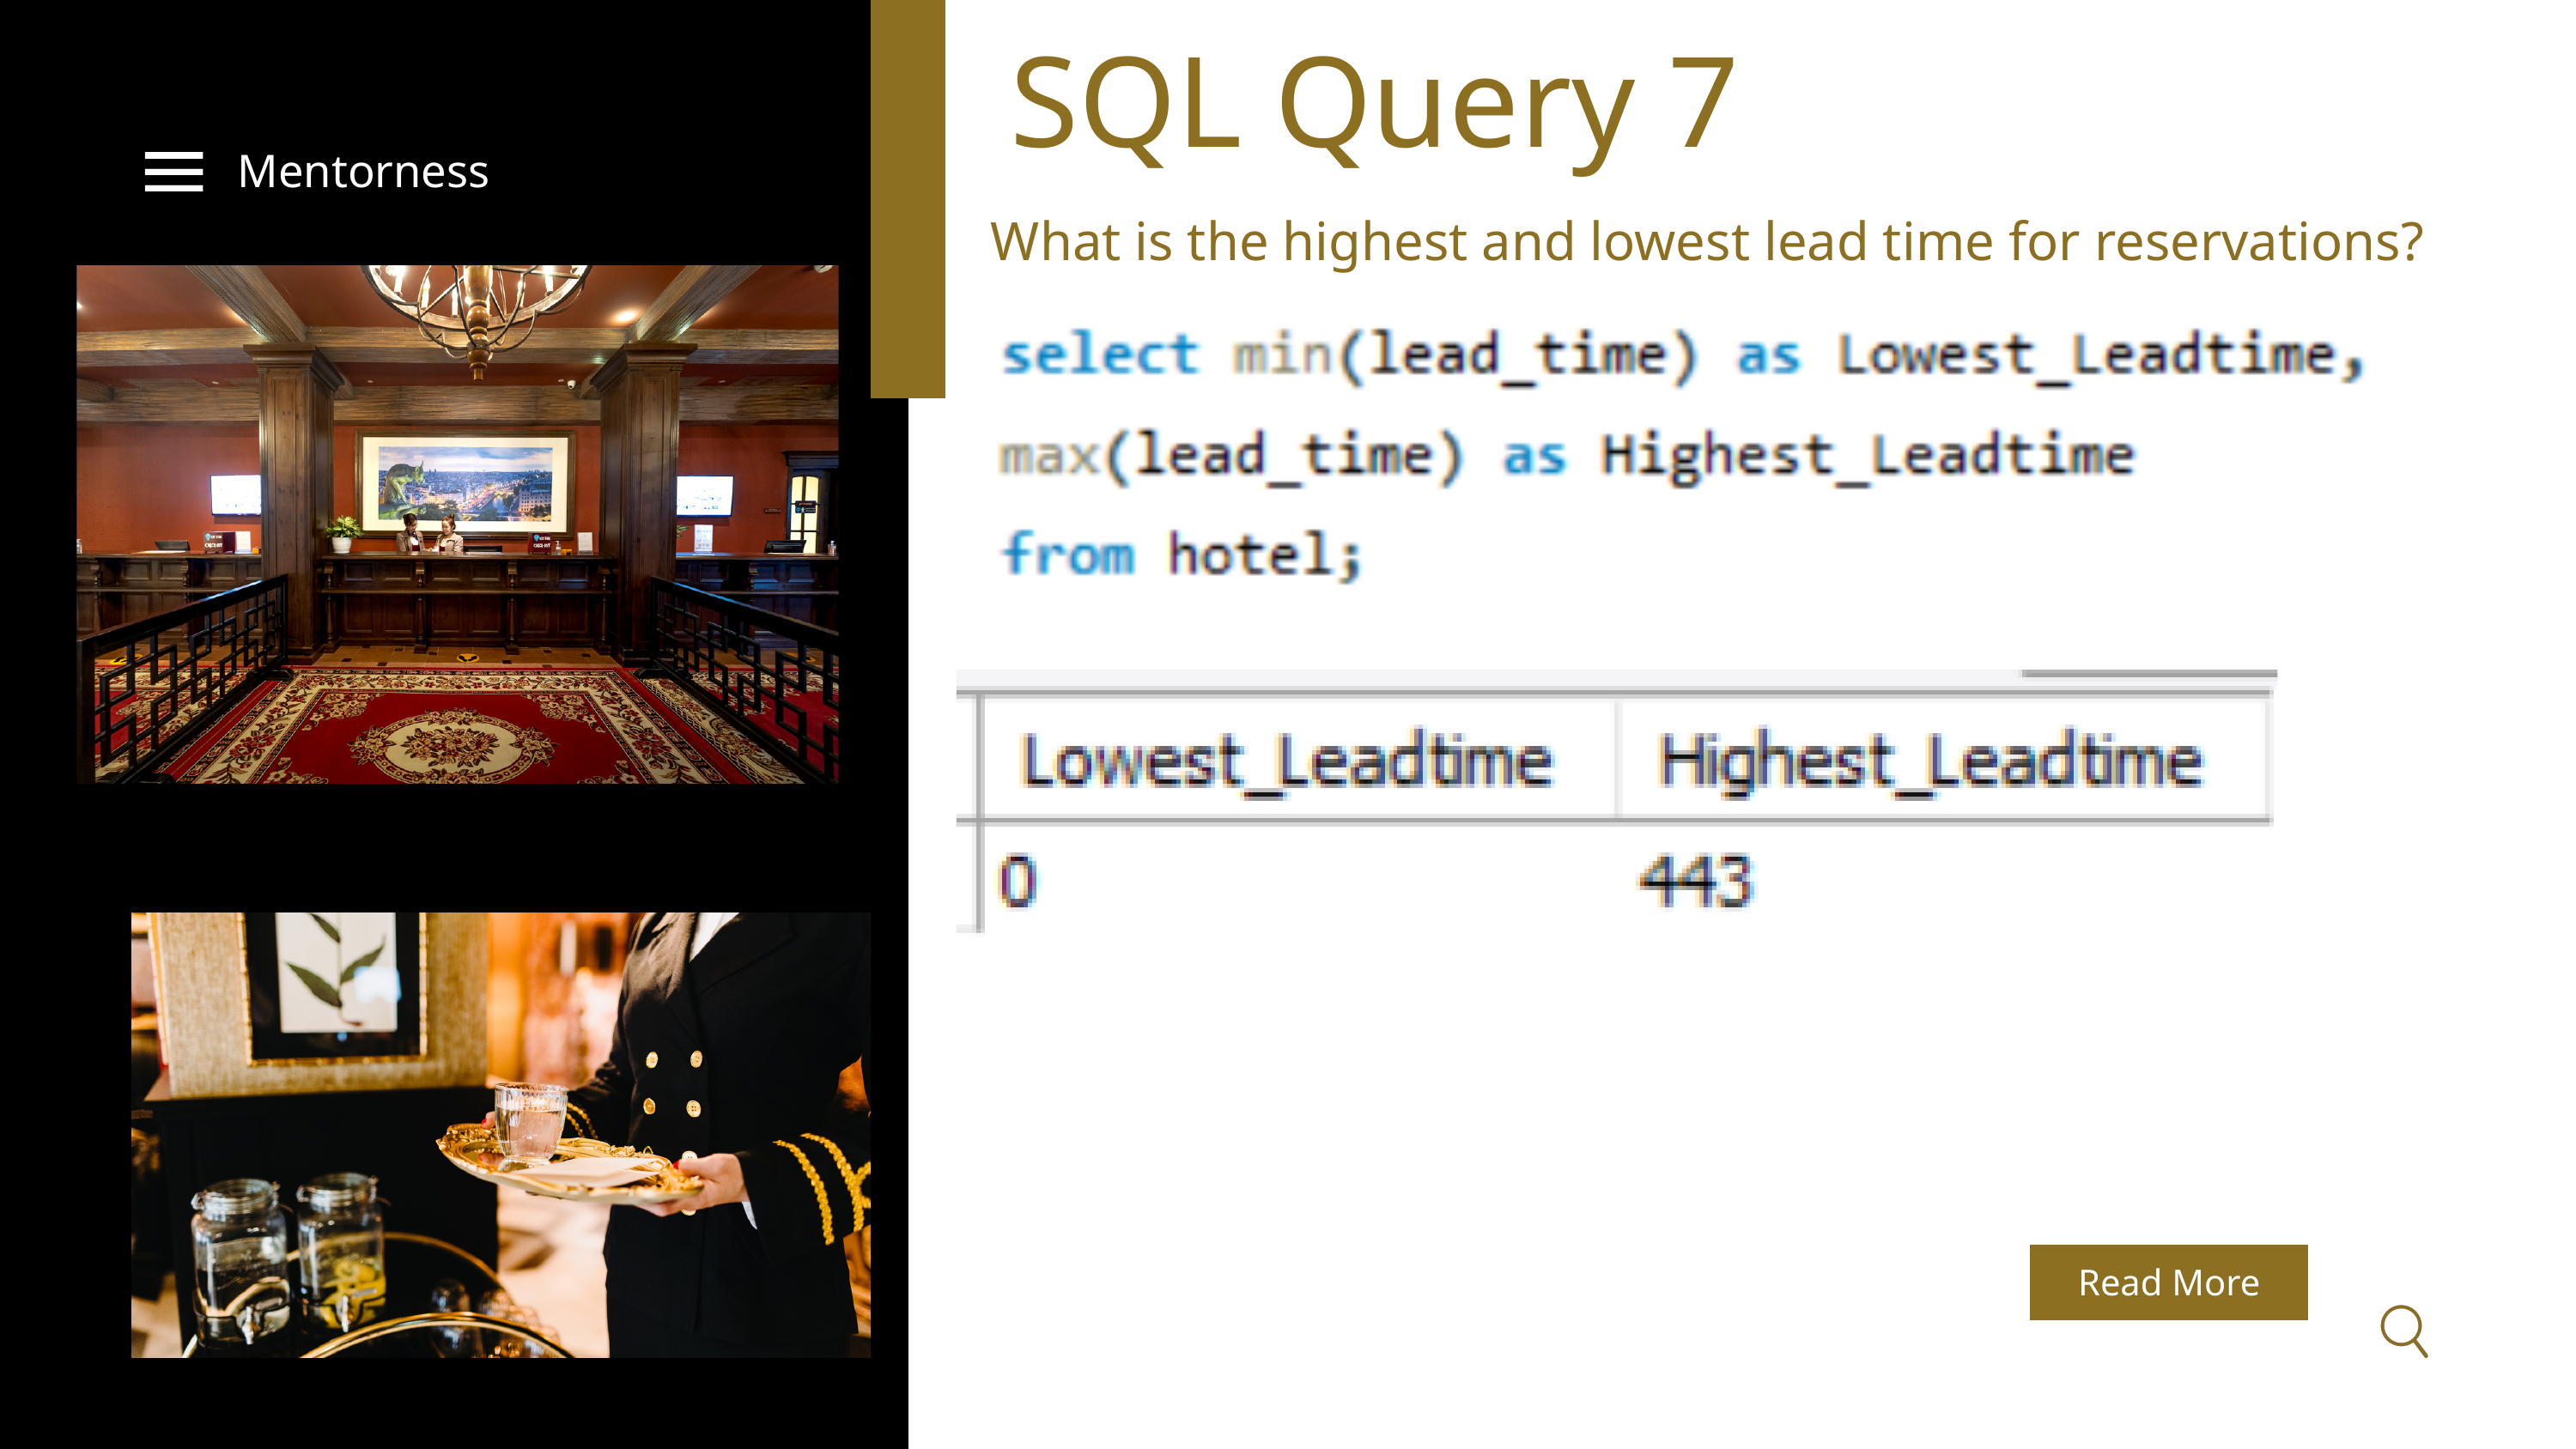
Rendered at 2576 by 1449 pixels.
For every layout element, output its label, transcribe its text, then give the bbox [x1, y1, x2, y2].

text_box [76, 265, 839, 784]
text_box What is the highest and lowest lead time for reservations? [990, 214, 2432, 271]
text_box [0, 0, 909, 1449]
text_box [870, 0, 946, 399]
text_box SQL Query 7 [1010, 37, 2061, 173]
text_box [2379, 1303, 2428, 1358]
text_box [131, 912, 872, 1358]
text_box [977, 305, 2384, 640]
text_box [2029, 1244, 2309, 1321]
text_box [956, 670, 2278, 964]
